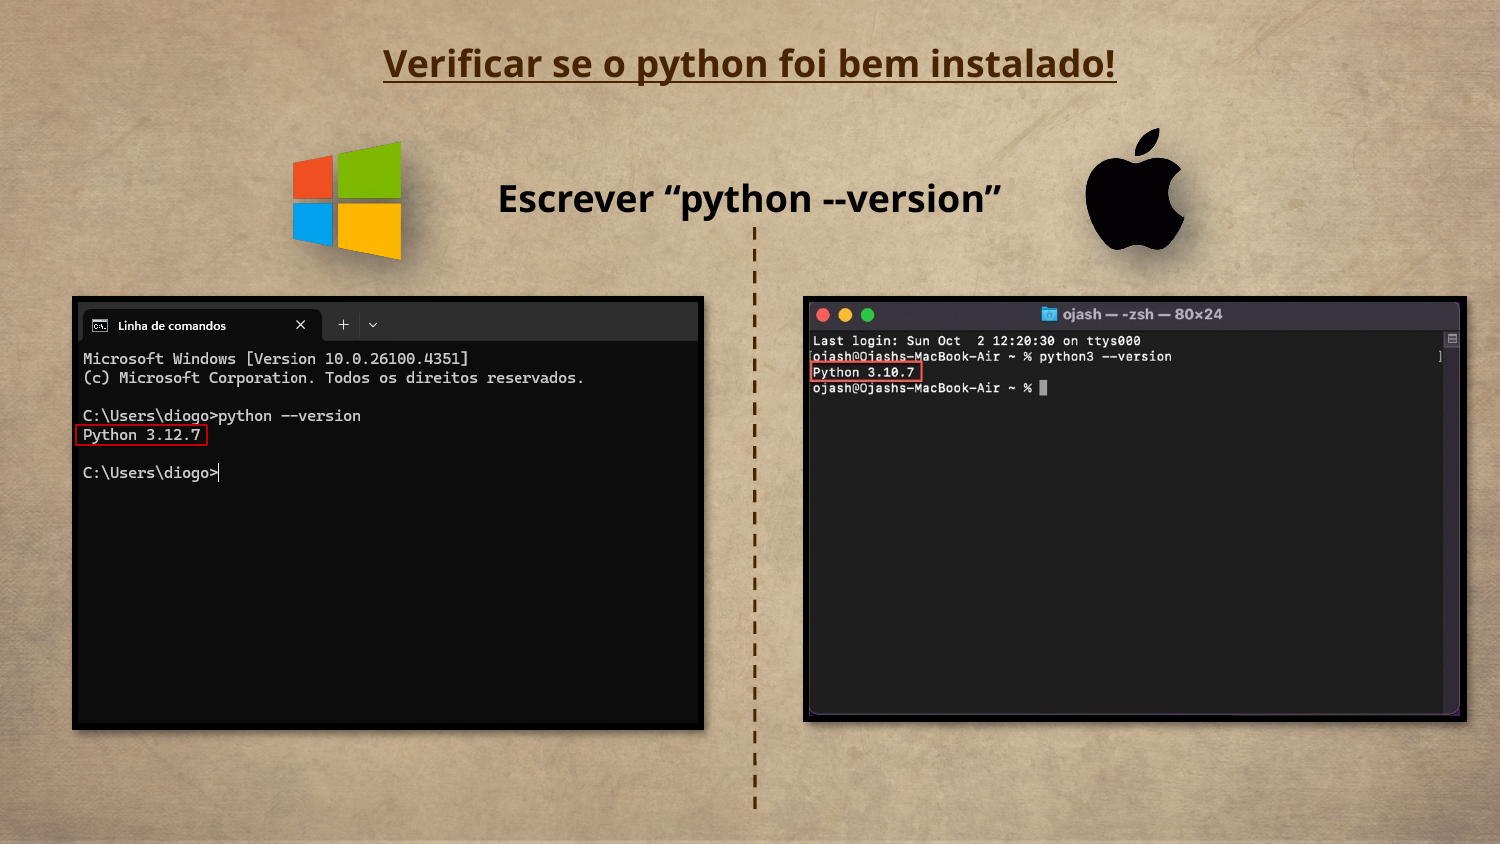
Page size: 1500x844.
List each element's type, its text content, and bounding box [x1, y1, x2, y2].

text_box Escrever “python --version” [470, 167, 1039, 228]
text_box Verificar se o python foi bem instalado! [347, 25, 1153, 100]
picture [0, 0, 1500, 844]
